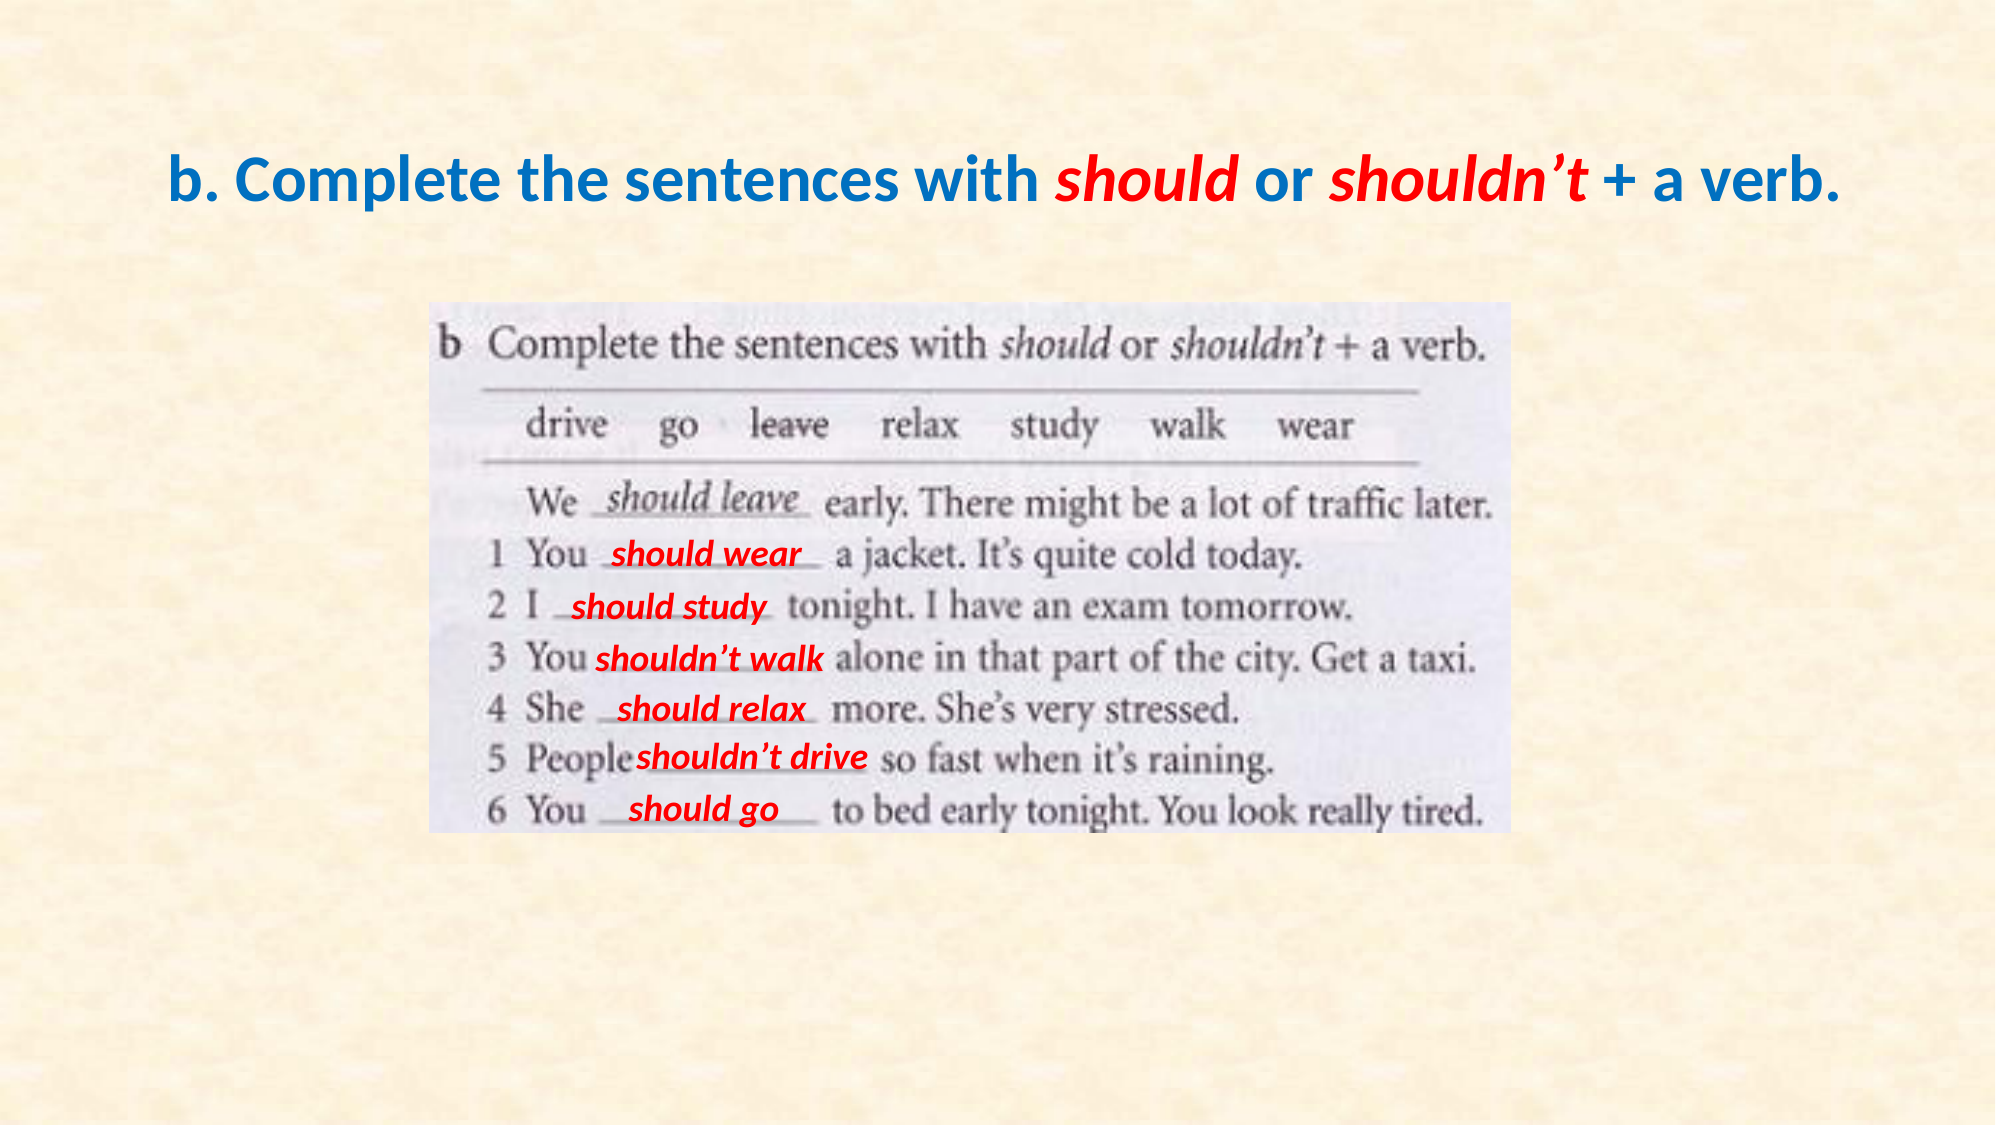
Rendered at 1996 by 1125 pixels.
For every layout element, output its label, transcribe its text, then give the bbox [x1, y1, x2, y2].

picture [0, 0, 1996, 1125]
list b. Complete the sentences with should or shouldn’t + a verb. [147, 125, 1873, 250]
